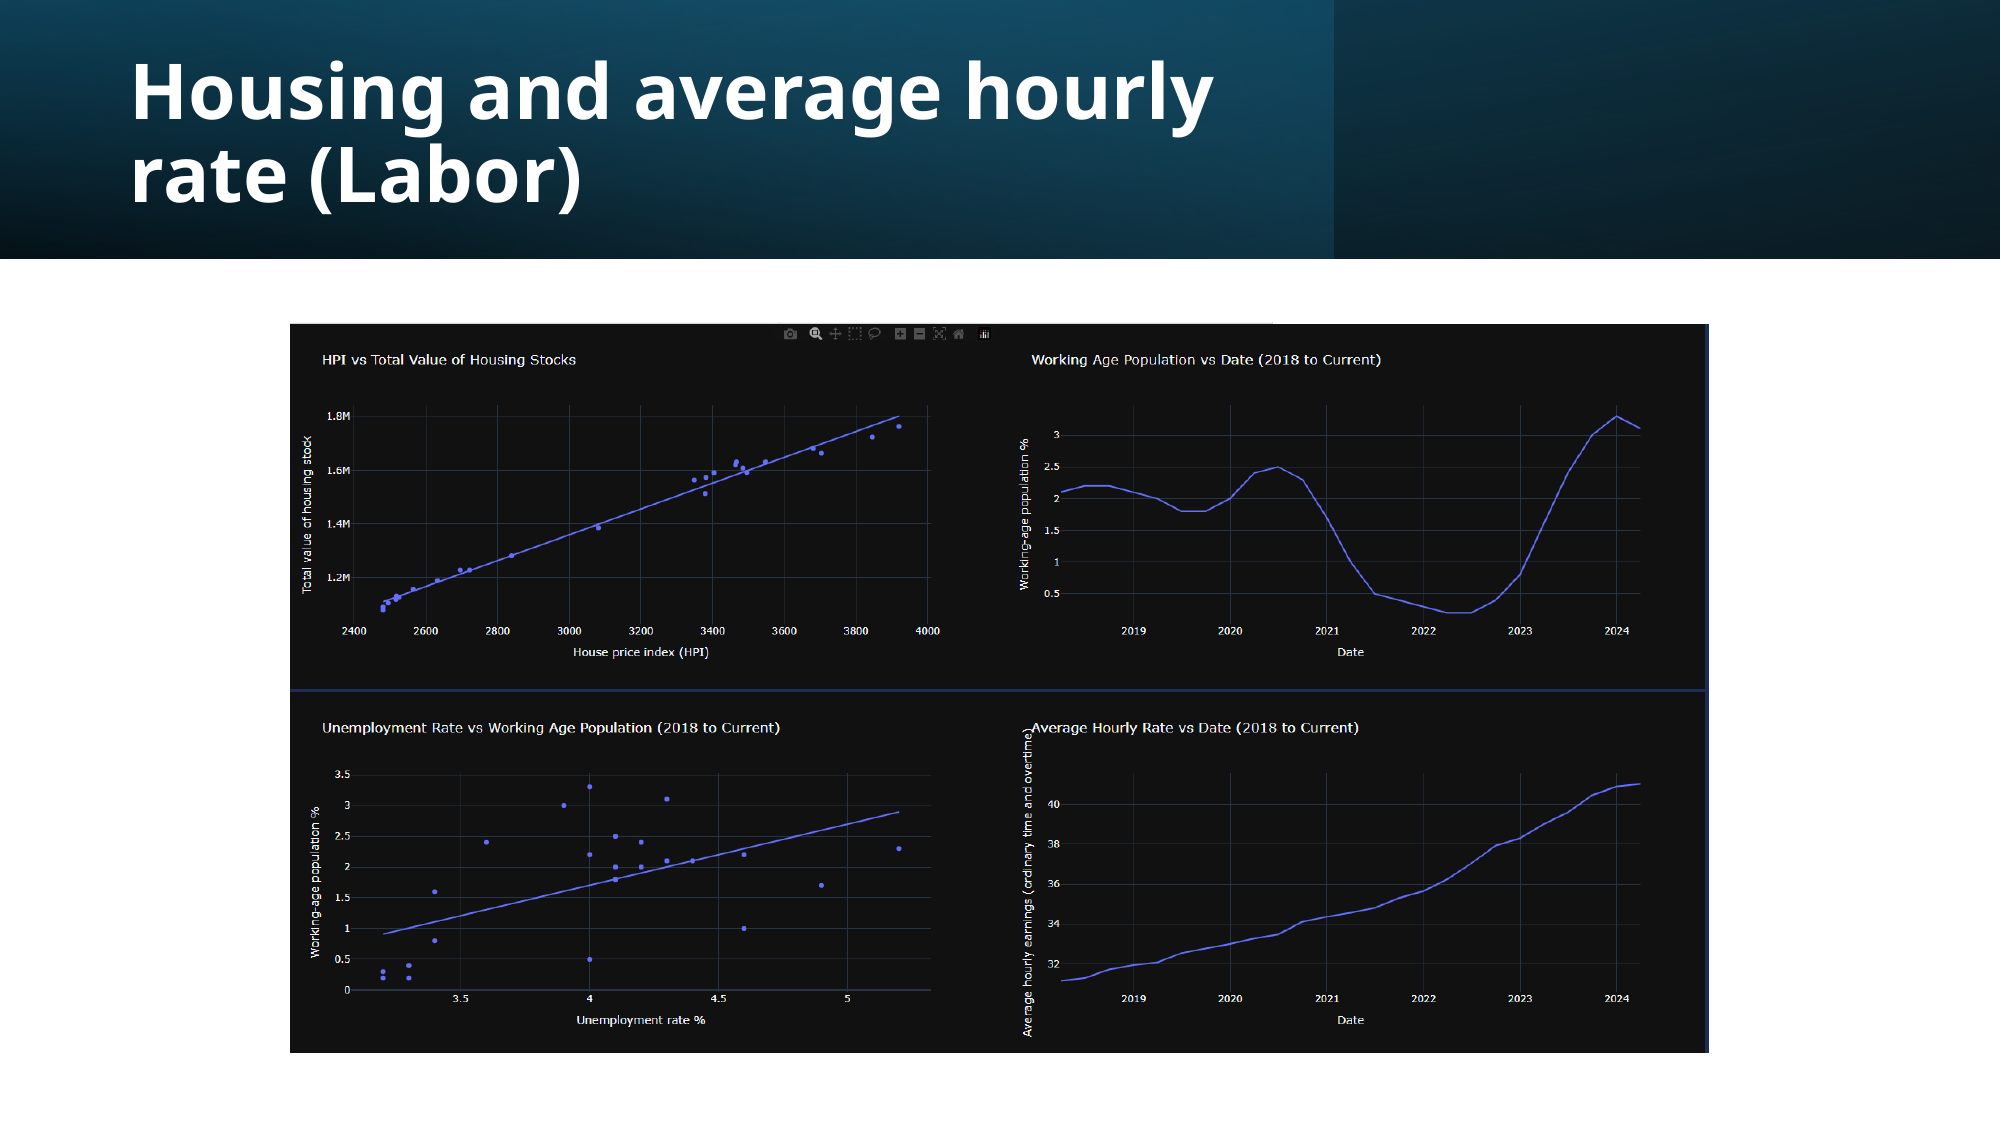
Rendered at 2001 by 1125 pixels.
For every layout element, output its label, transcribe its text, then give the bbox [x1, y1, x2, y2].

text_box [0, 260, 2000, 1125]
picture [290, 322, 1710, 1054]
title Housing and average hourly rate (Labor) [114, 40, 1317, 231]
text_box [0, 0, 2000, 260]
